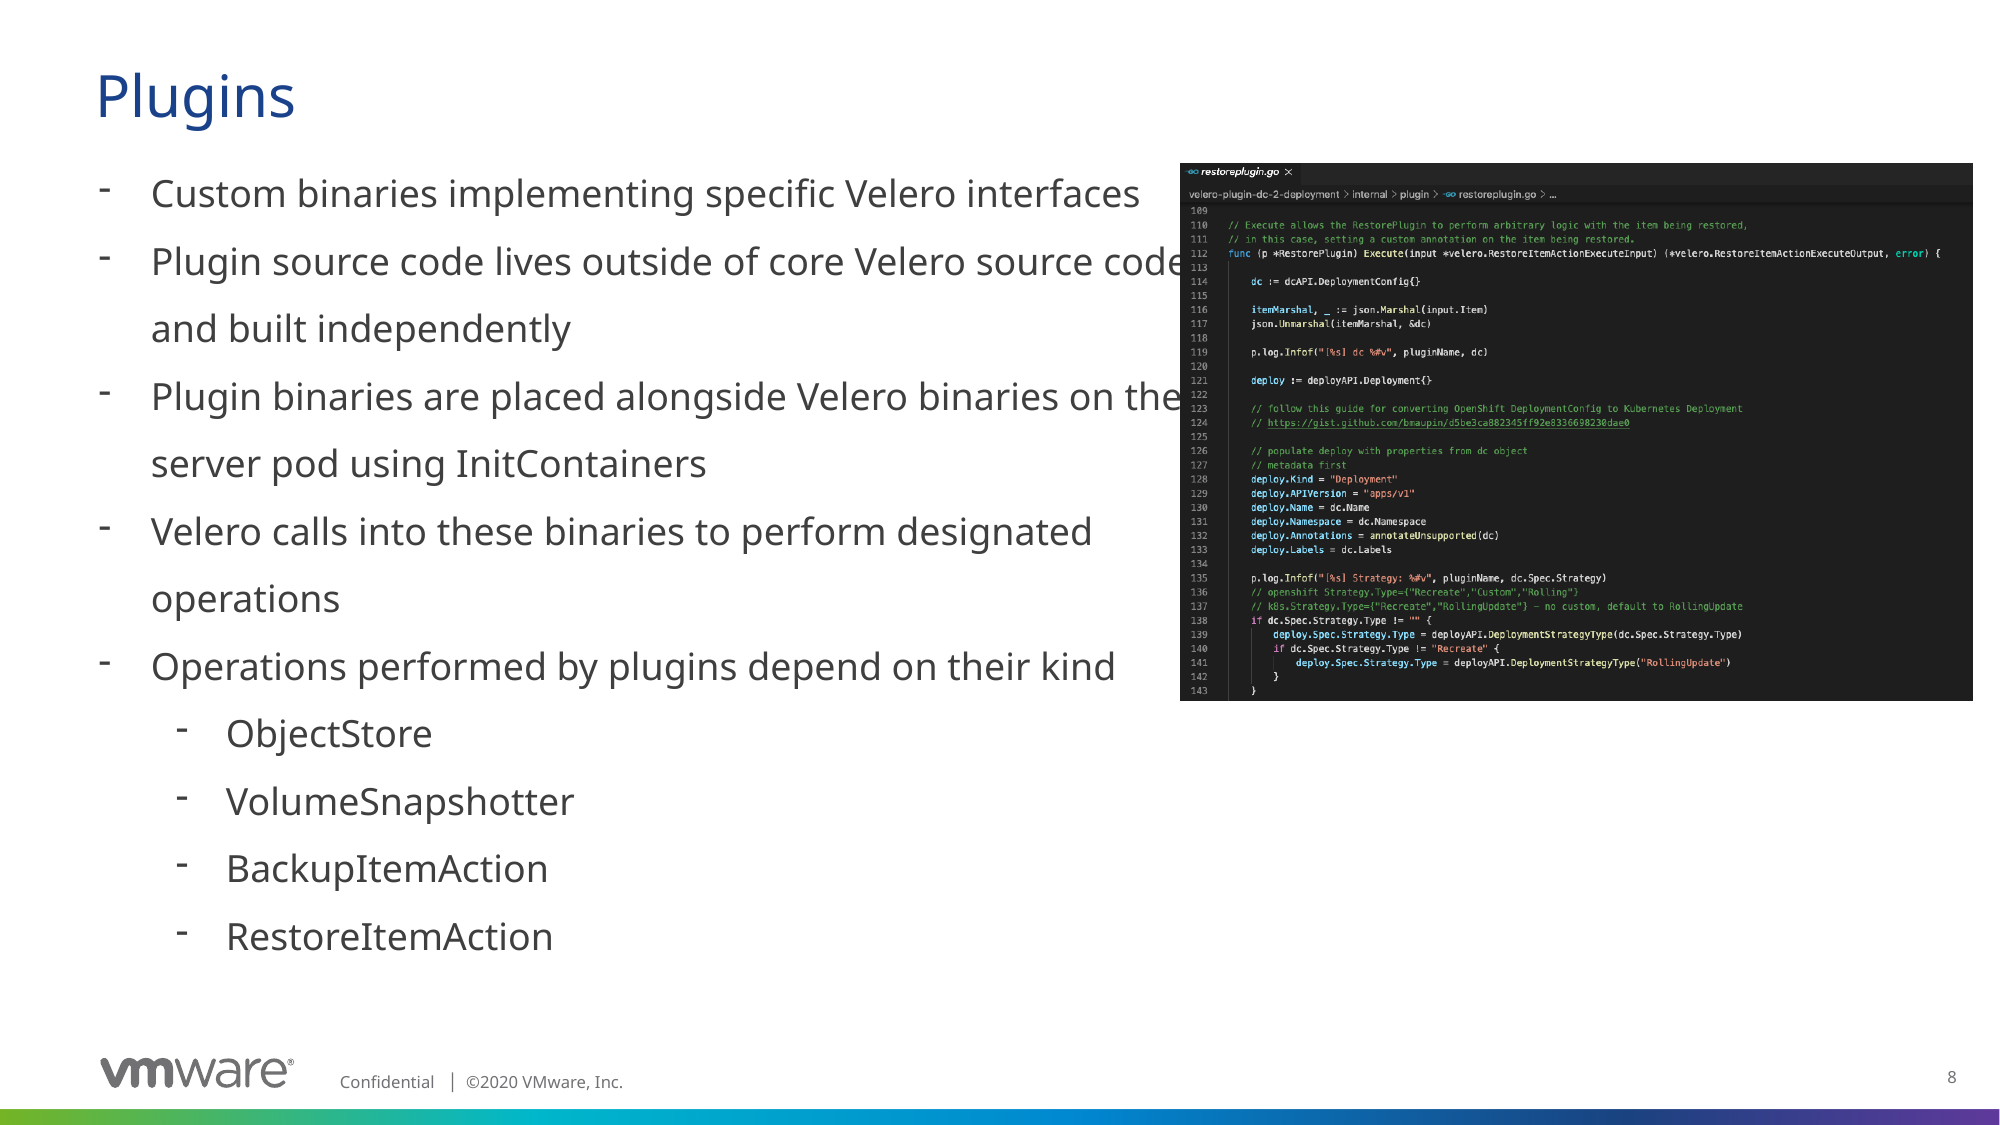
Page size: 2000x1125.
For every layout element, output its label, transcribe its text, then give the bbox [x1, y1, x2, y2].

text_box Custom binaries implementing specific Velero interfaces Plugin source code lives outside of core Velero source code and built independently Plugin binaries are placed alongside Velero binaries on the server pod using InitContainers Velero calls into these binaries to perform designated operations Operations performed by plugins depend on their kind ObjectStore VolumeSnapshotter BackupItemAction RestoreItemAction [75, 147, 1200, 988]
picture [1075, 1109, 2000, 1125]
title Plugins [95, 67, 1900, 131]
picture [1180, 163, 1974, 702]
picture [0, 1109, 719, 1125]
